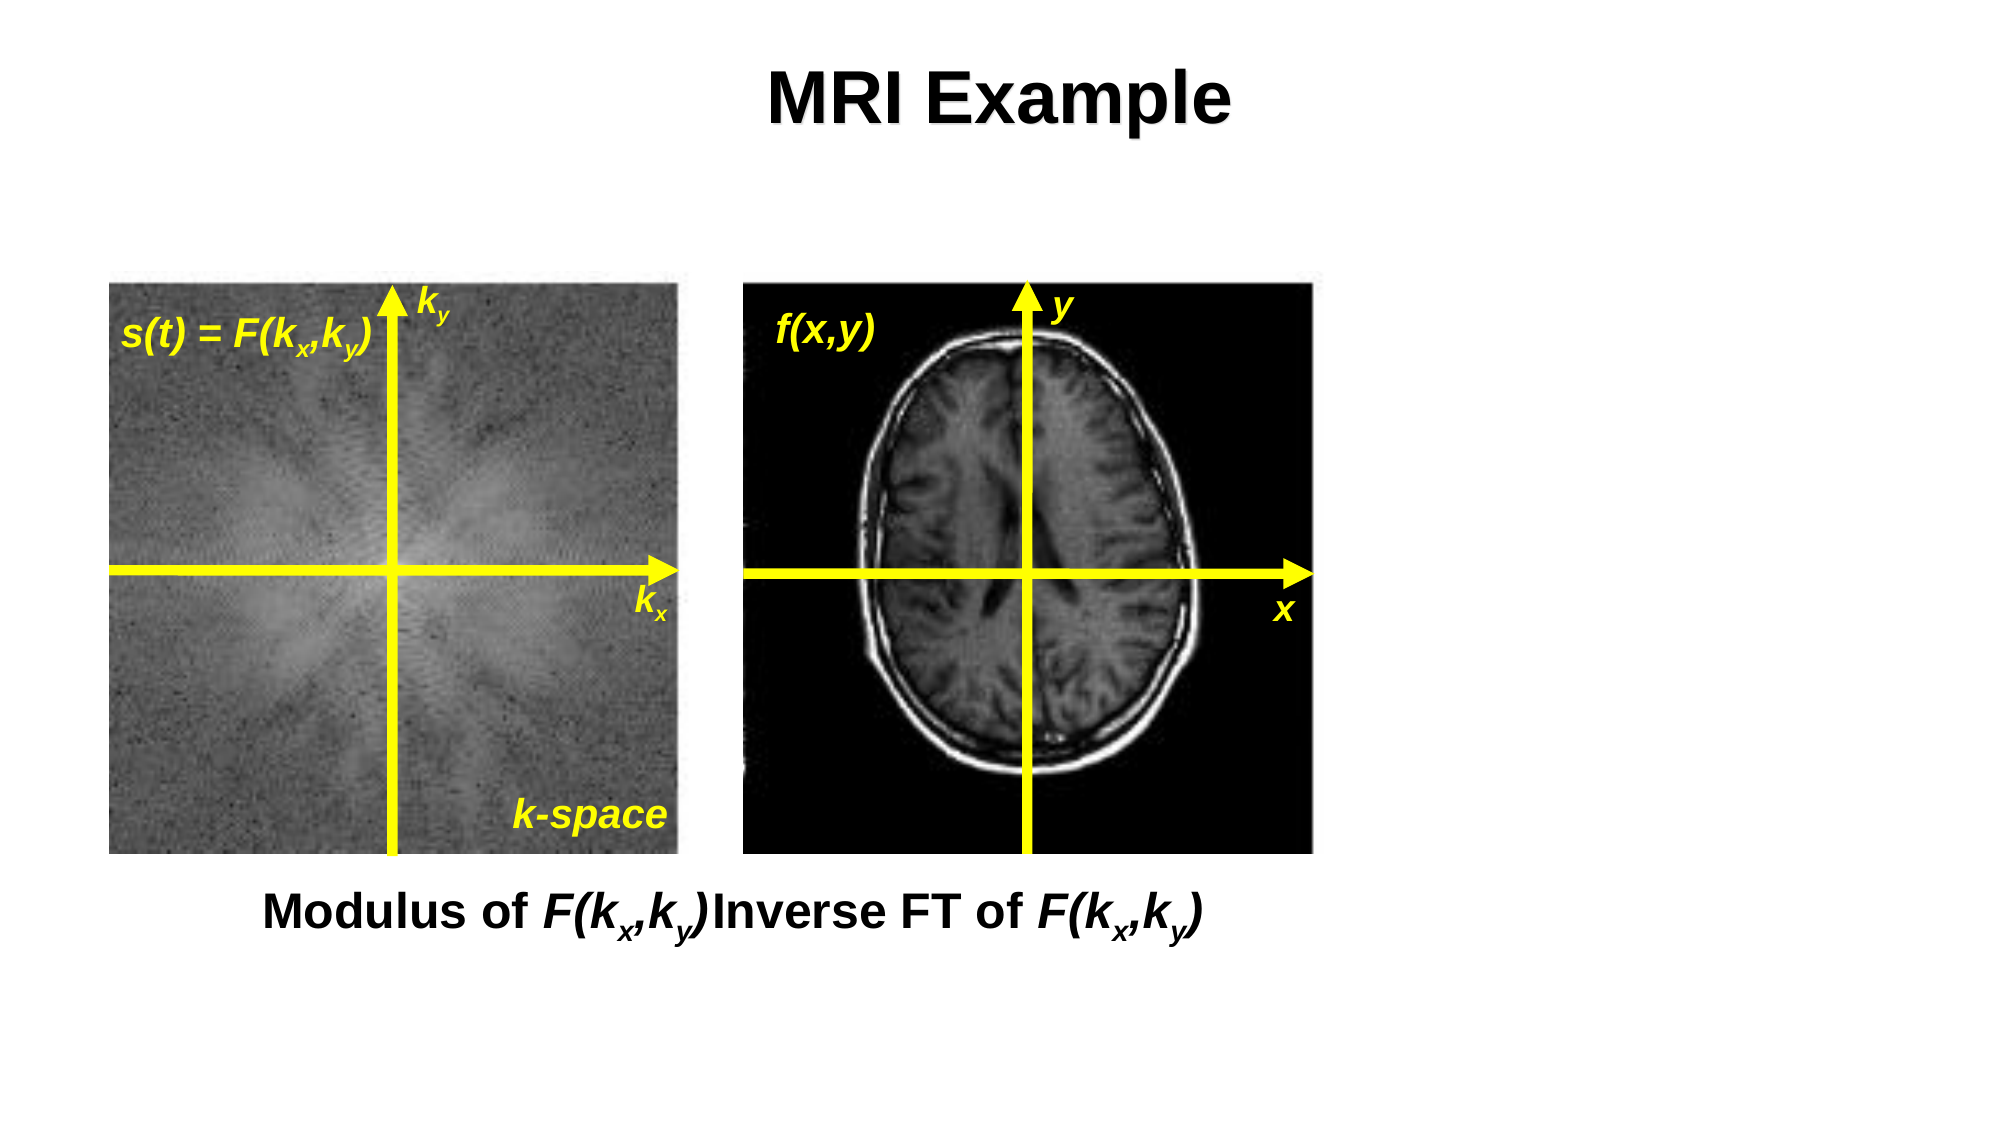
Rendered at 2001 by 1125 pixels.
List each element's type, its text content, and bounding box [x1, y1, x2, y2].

picture [108, 270, 693, 855]
title MRI Example [33, 24, 1967, 163]
picture [743, 270, 1327, 855]
text_box Modulus of F(kx,ky) Inverse FT of F(kx,ky) [247, 871, 1219, 955]
